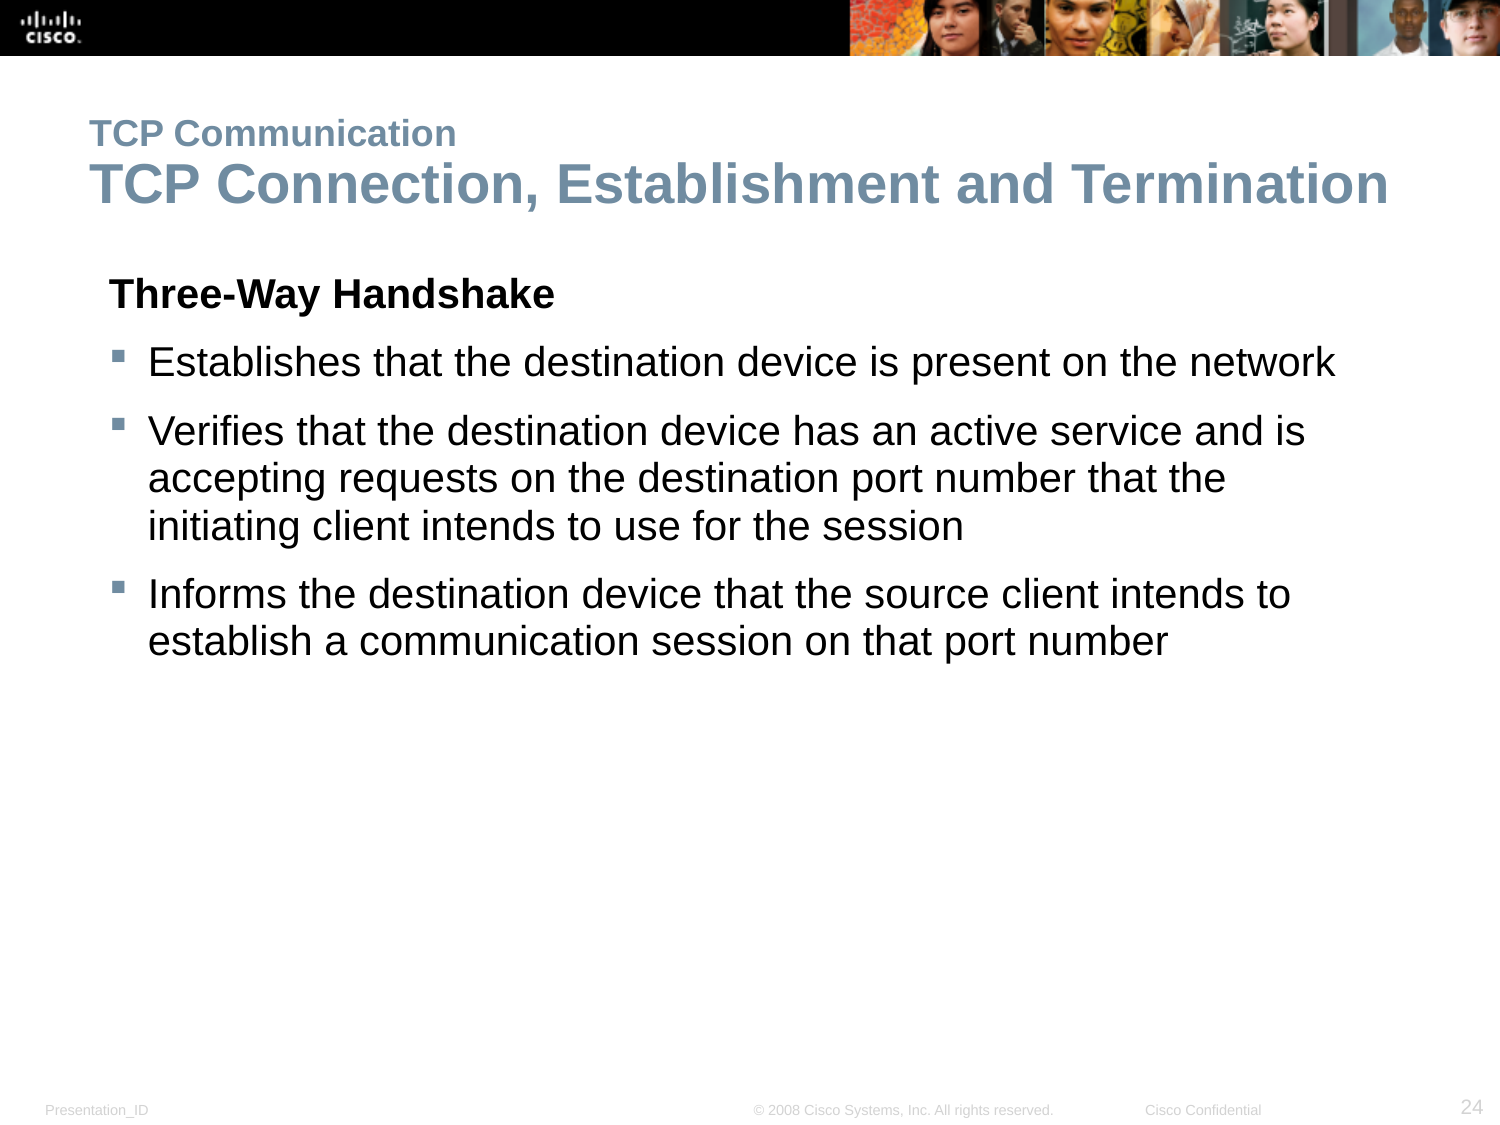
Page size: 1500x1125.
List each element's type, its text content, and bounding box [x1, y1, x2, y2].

title TCP Communication TCP Connection, Establishment and Termination [75, 72, 1456, 223]
list Three-Way Handshake Establishes that the destination device is present on the network Verifies that the destination device has an active service and is accepting requests on the destination port number that the initiating client intends to use for the session Informs the destination device that the source client intends to establish a communication session on that port number [95, 263, 1399, 1065]
picture [0, 0, 1500, 56]
